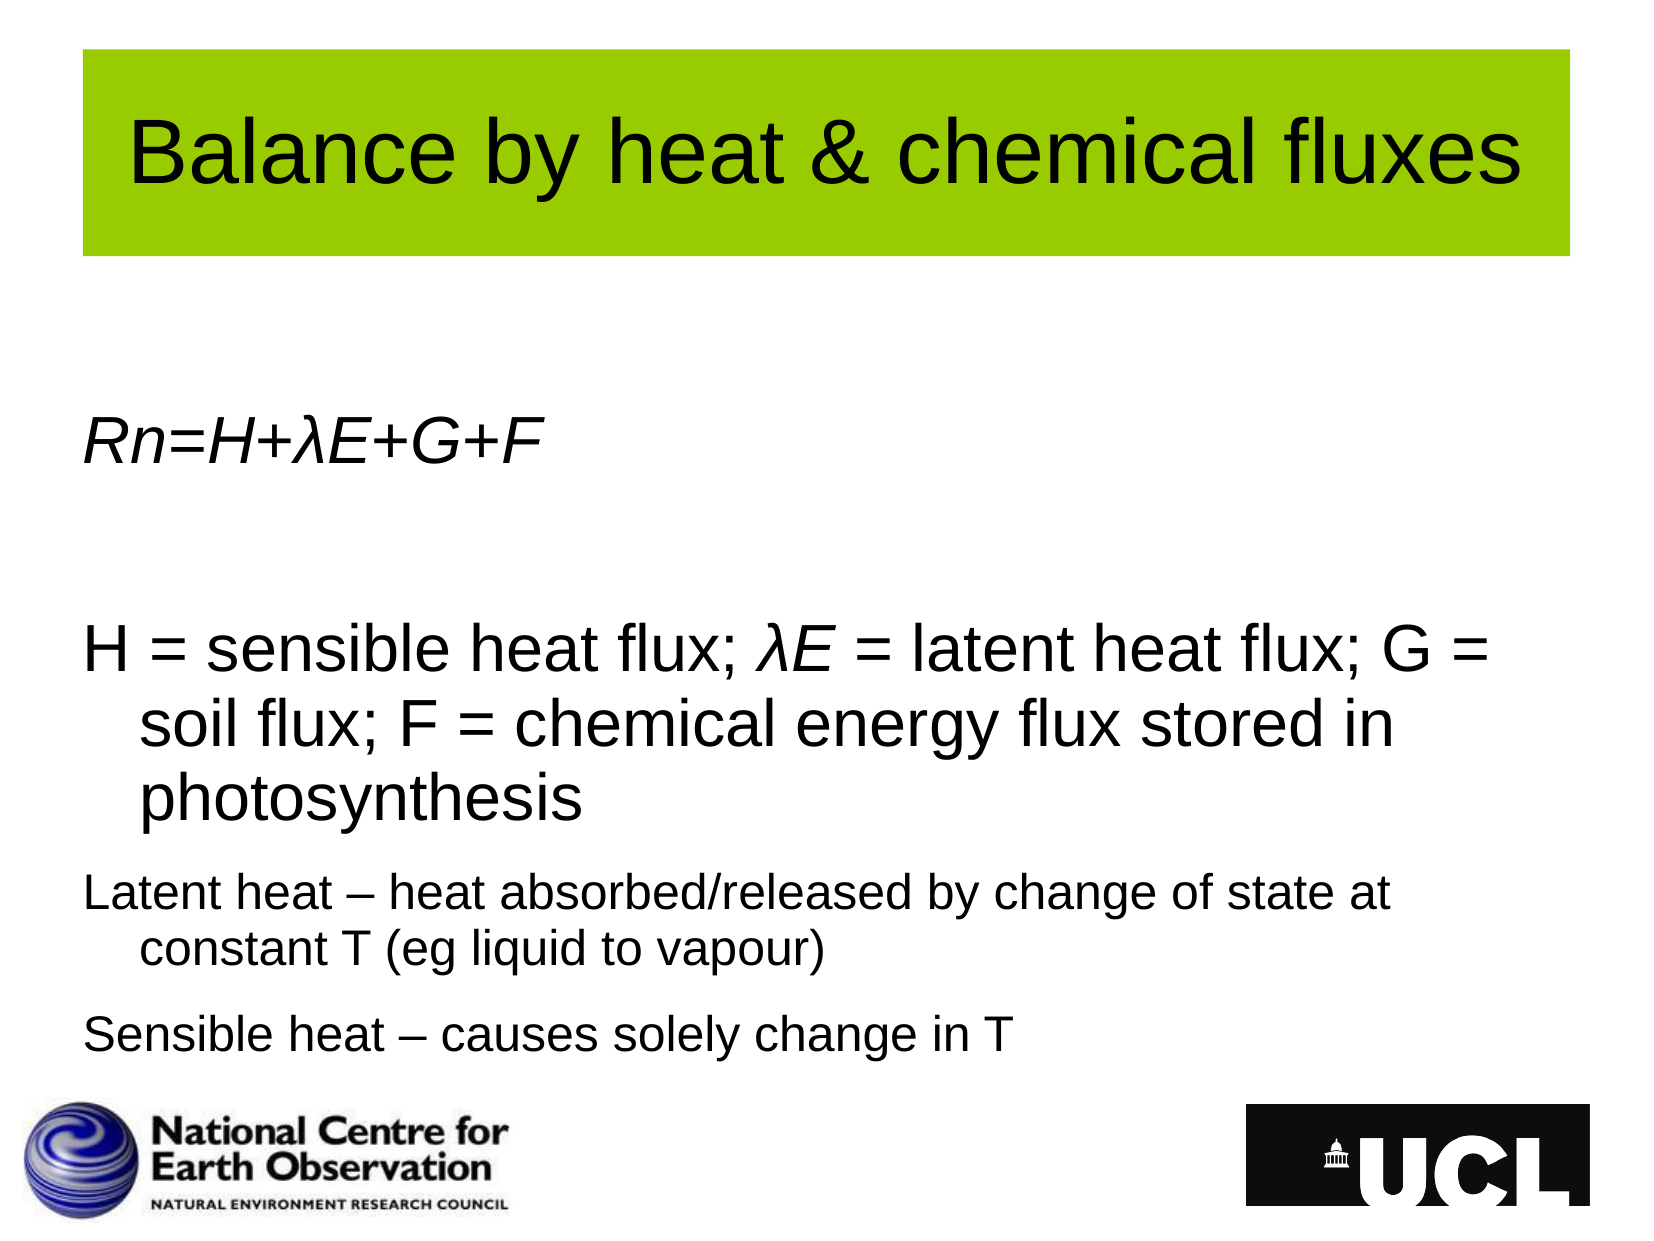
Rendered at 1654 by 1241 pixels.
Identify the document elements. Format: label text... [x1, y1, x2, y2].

picture [1246, 1104, 1590, 1206]
list Rn=H+λE+G+F H = sensible heat flux; λE = latent heat flux; G = soil flux; F = chemical energy flux stored in photosynthesis Latent heat – heat absorbed/released by change of state at constant T (eg liquid to vapour) Sensible heat – causes solely change in T [82, 290, 1571, 1109]
title Balance by heat & chemical fluxes [82, 49, 1571, 257]
picture [23, 1097, 513, 1223]
